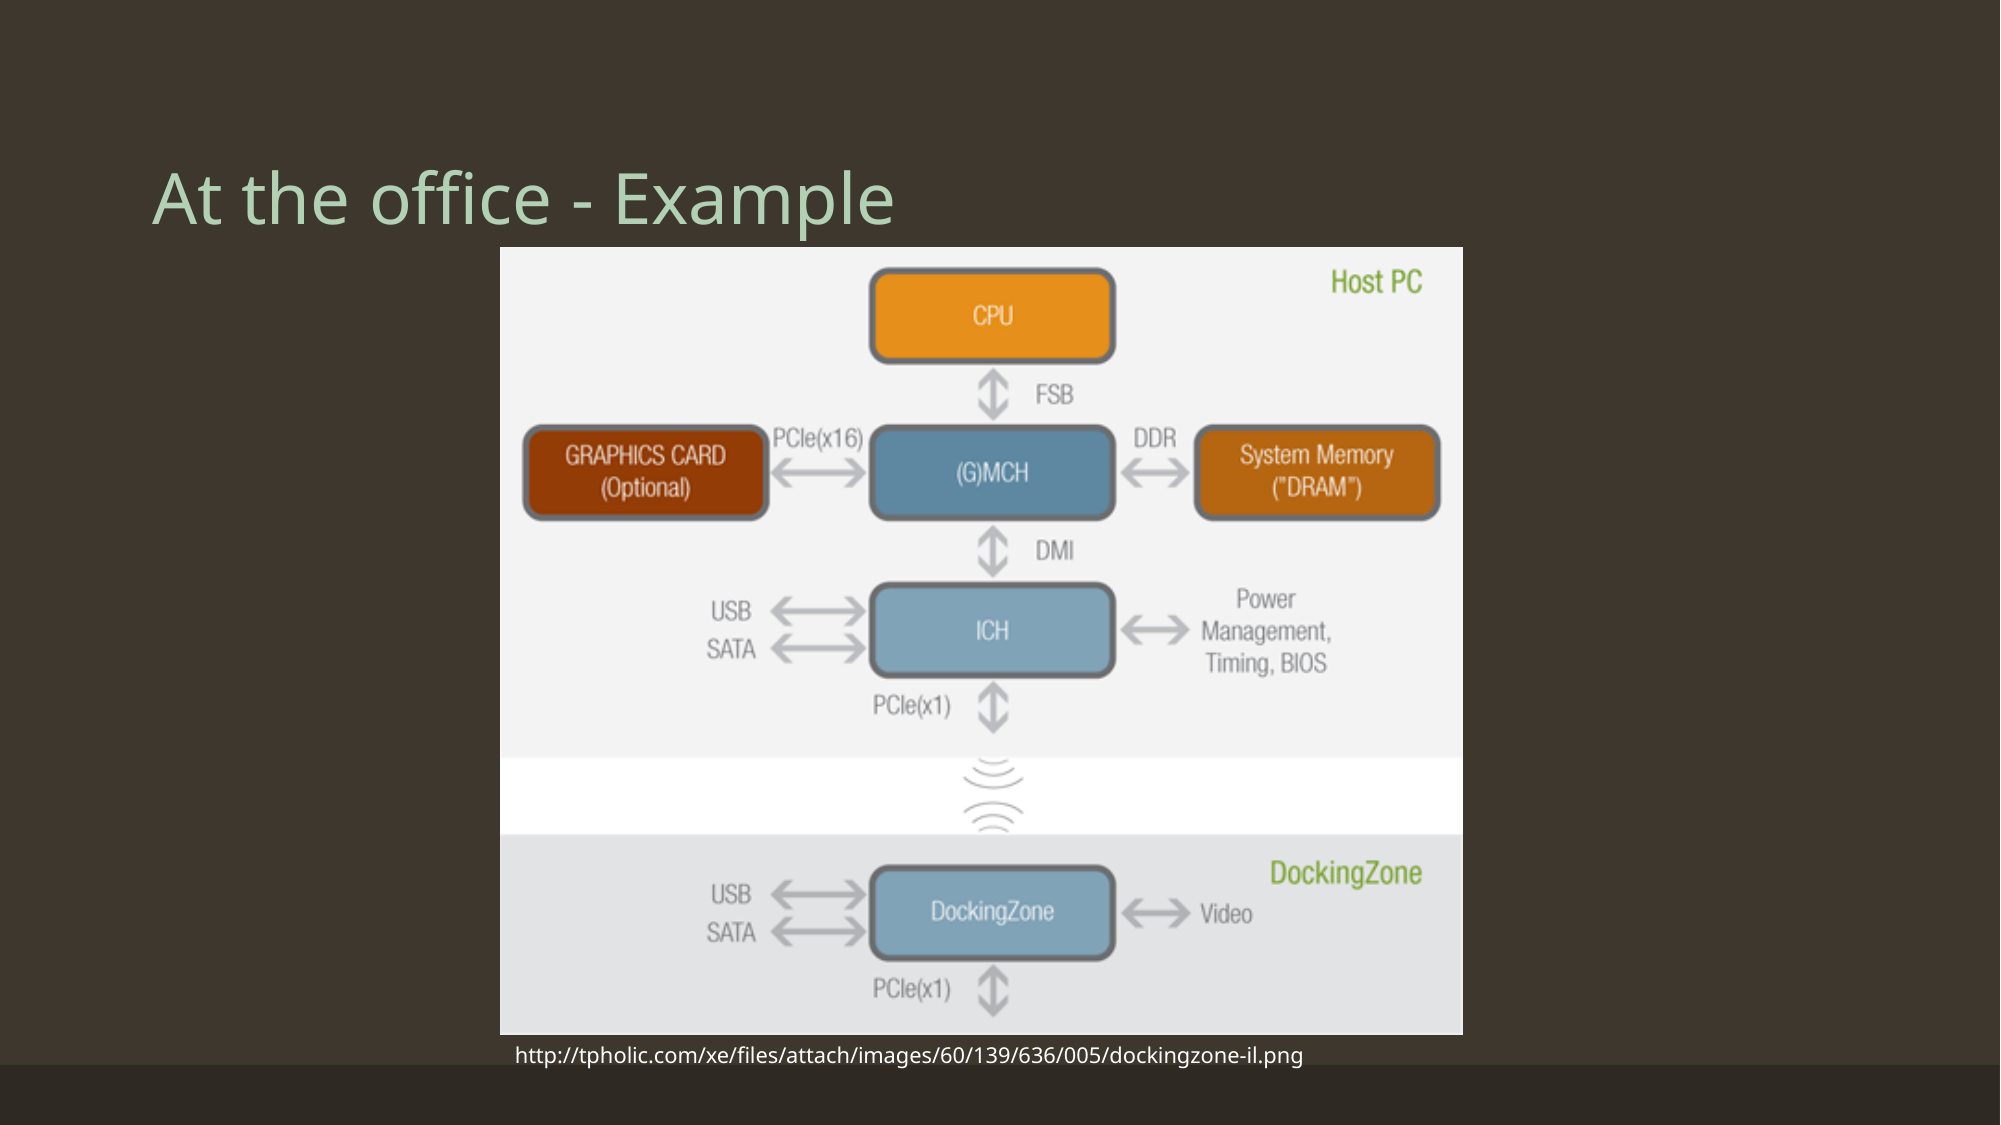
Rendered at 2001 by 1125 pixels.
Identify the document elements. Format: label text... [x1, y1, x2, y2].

picture [499, 247, 1463, 1035]
text_box http://tpholic.com/xe/files/attach/images/60/139/636/005/dockingzone-il.png [500, 1034, 1500, 1076]
title At the office - Example [137, 59, 1863, 248]
